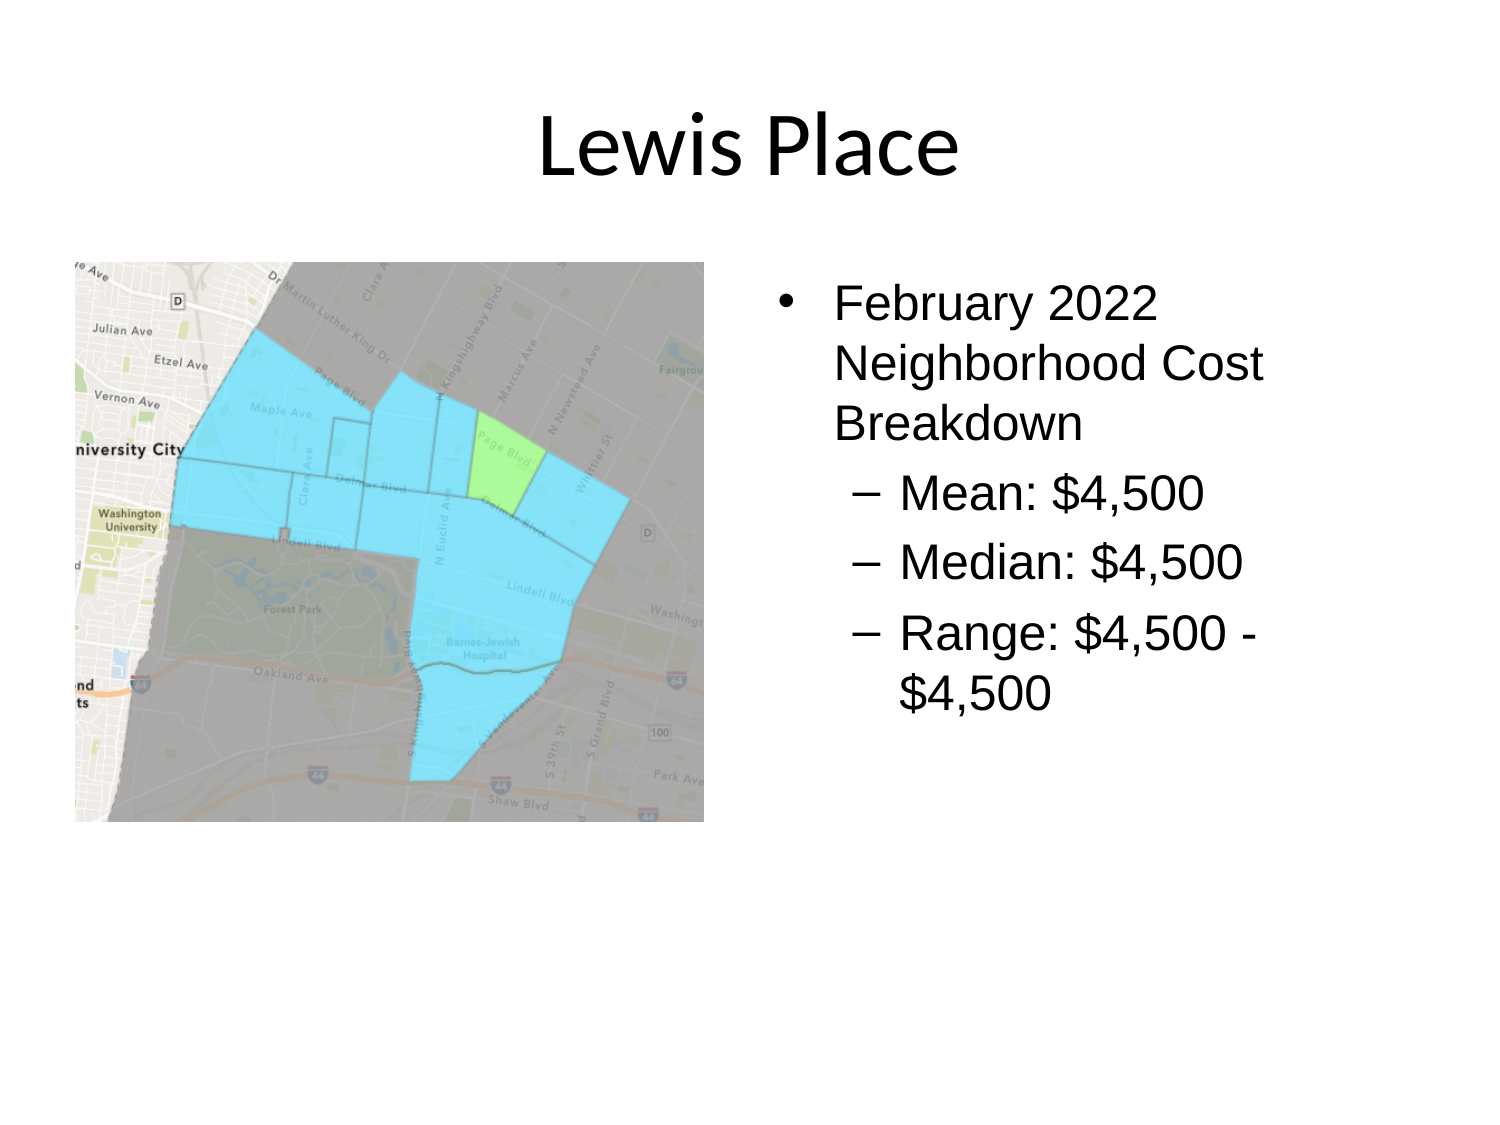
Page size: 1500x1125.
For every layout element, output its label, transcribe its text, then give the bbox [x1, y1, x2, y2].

list February 2022 Neighborhood Cost Breakdown Mean: $4,500 Median: $4,500 Range: $4,500 - $4,500 [762, 262, 1425, 1005]
title Lewis Place [75, 45, 1425, 233]
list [74, 262, 704, 823]
